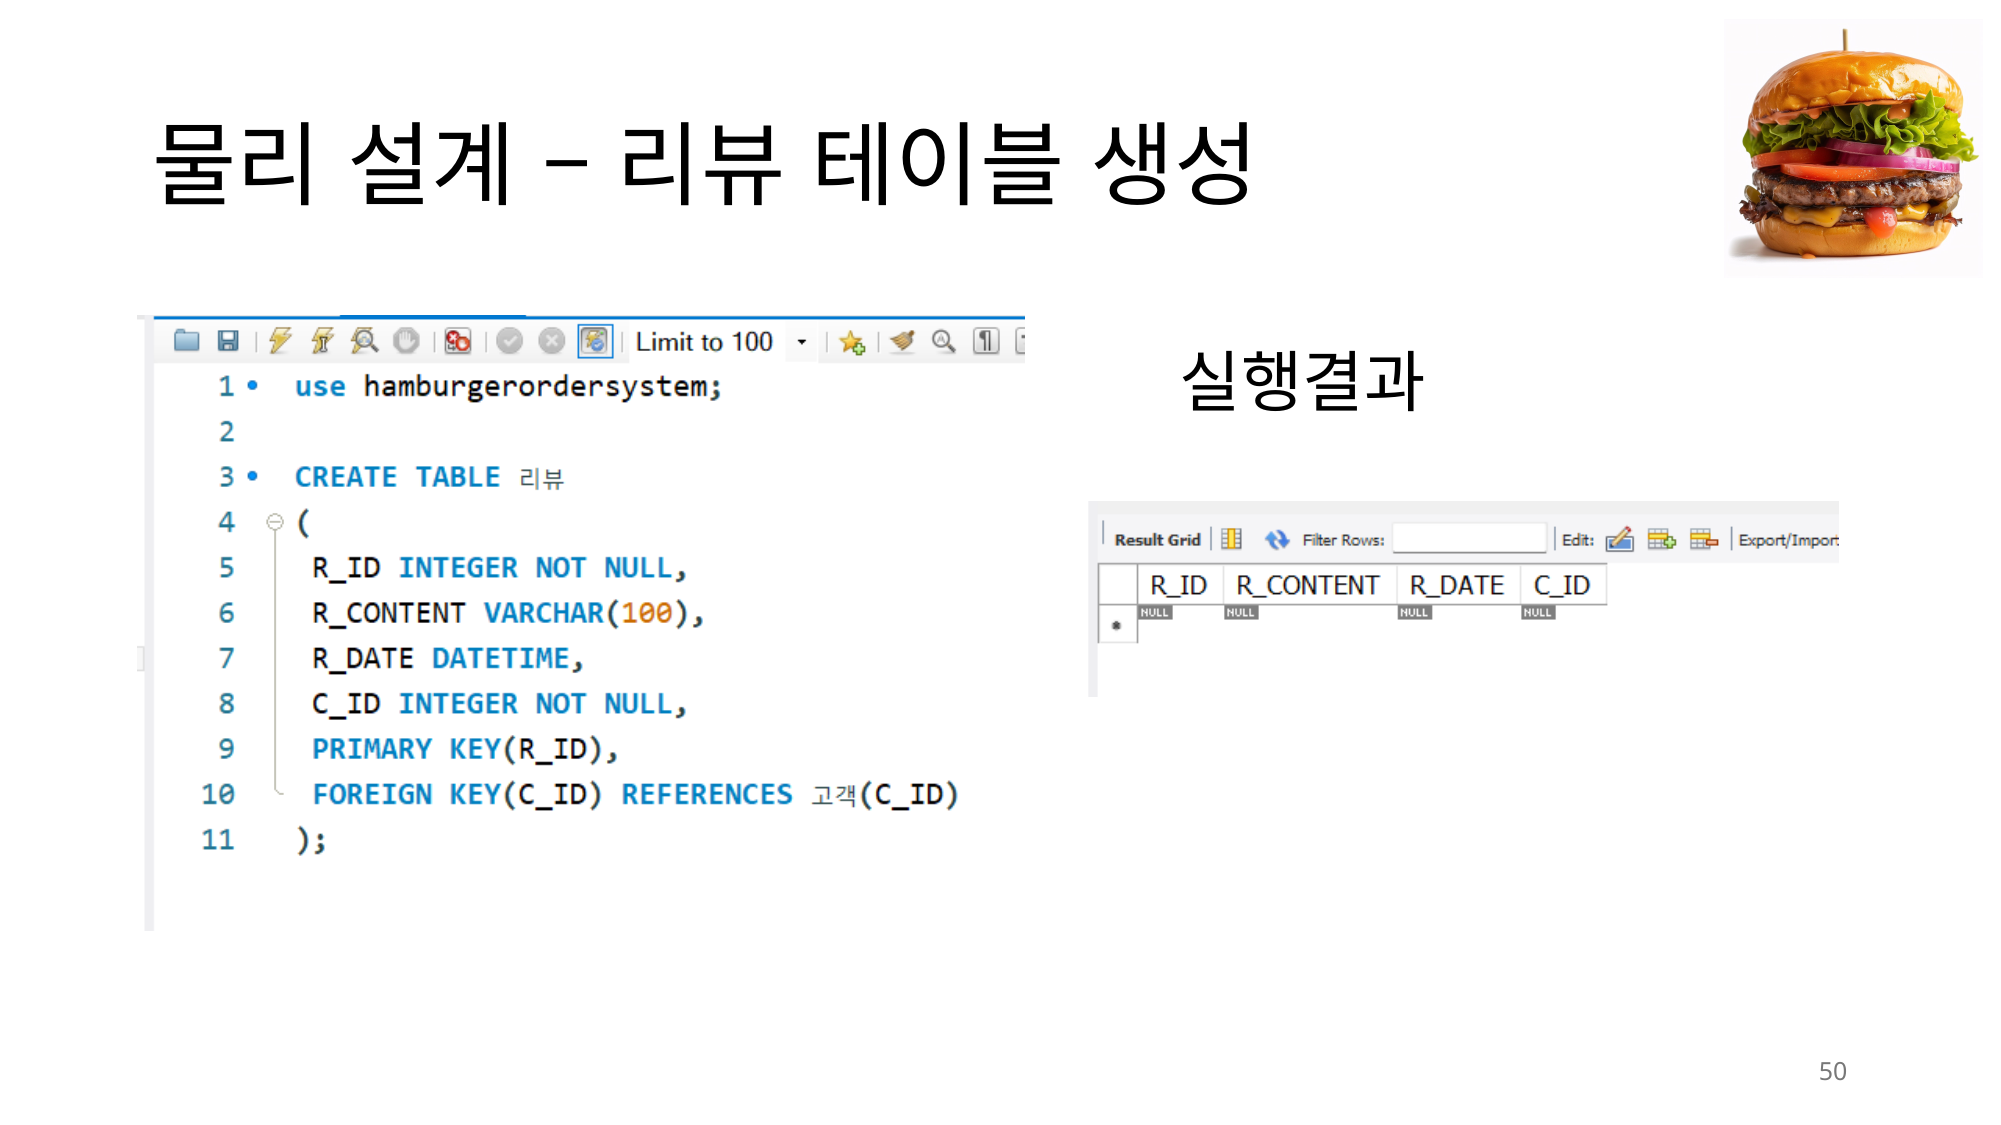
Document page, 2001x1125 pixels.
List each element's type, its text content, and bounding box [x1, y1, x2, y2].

title 물리 설계 – 리뷰 테이블 생성 [137, 59, 1863, 278]
picture [1086, 500, 1840, 697]
picture [1724, 19, 1983, 278]
text_box 실행결과 [1165, 332, 1464, 428]
slide_number 50 [1412, 1042, 1863, 1103]
picture [136, 314, 1026, 932]
